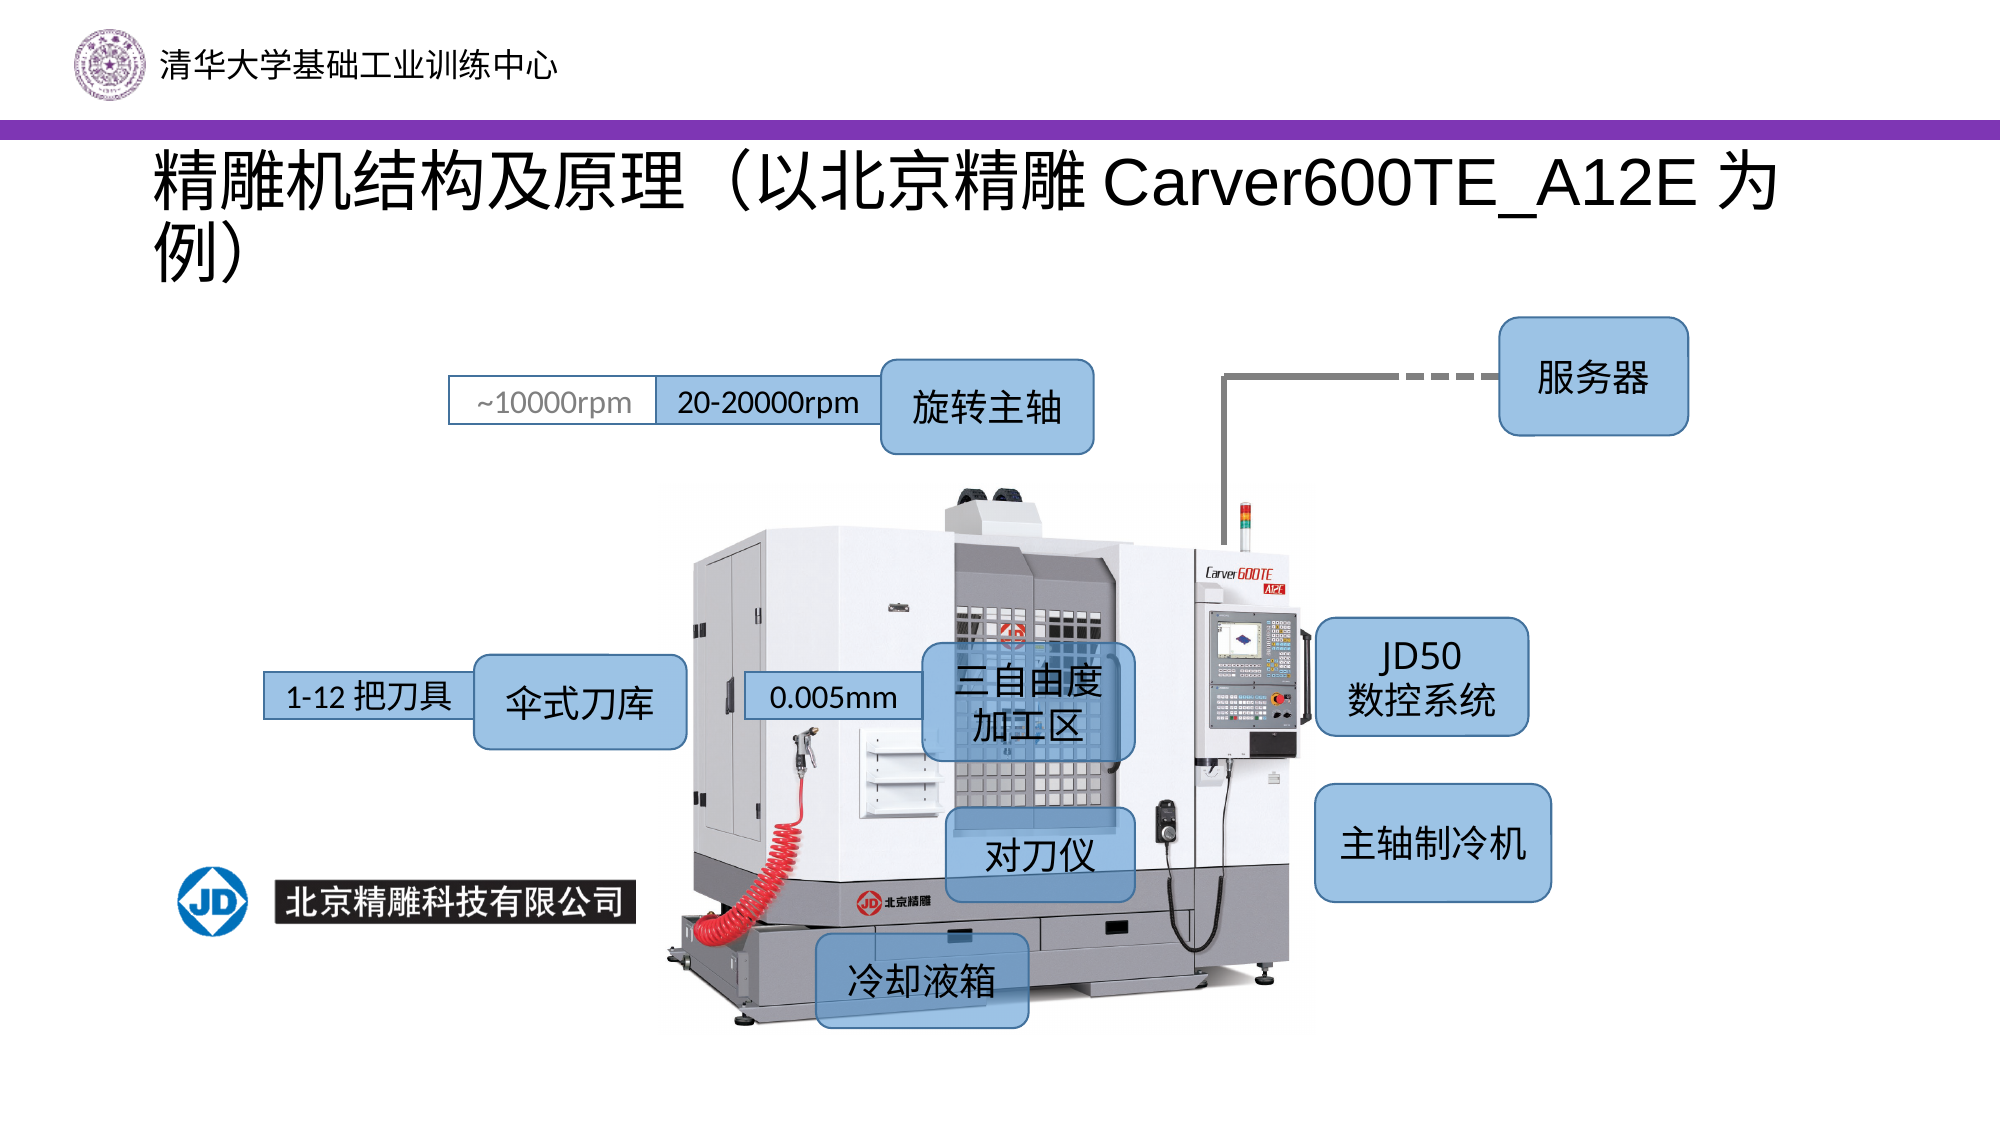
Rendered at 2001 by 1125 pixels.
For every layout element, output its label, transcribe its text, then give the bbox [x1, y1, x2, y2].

title 精雕机结构及原理（以北京精雕Carver600TE_A12E为例） [137, 140, 1863, 300]
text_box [168, 317, 1689, 1035]
picture [74, 29, 146, 101]
